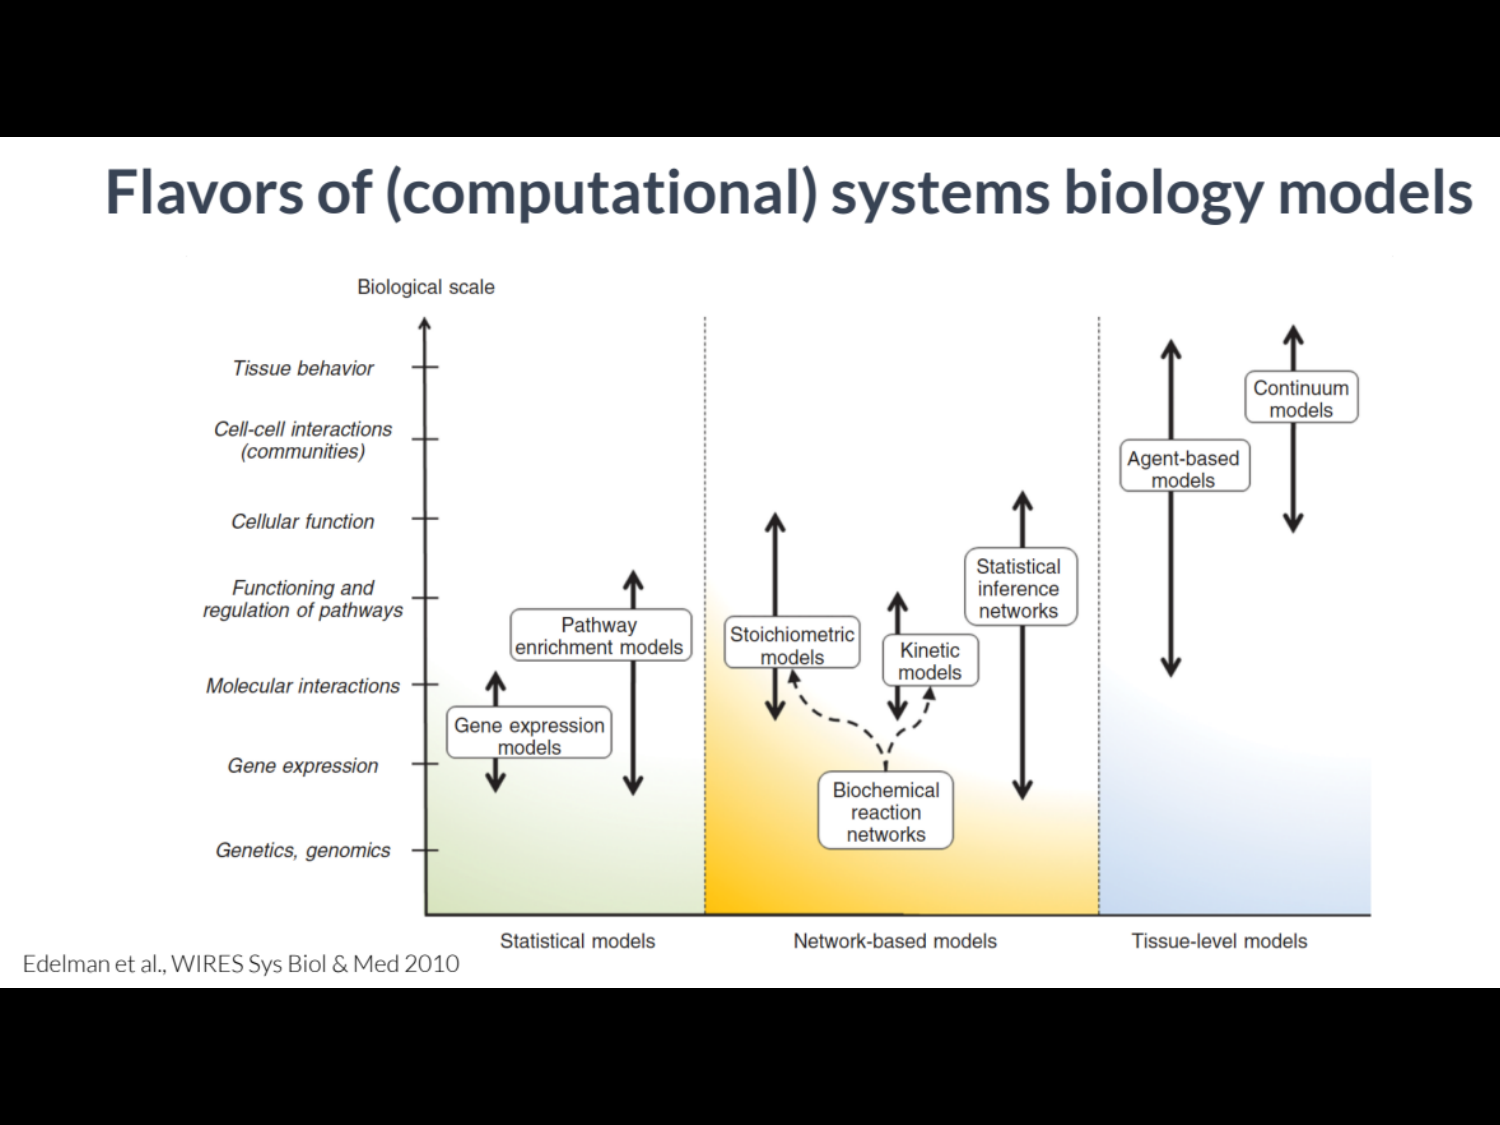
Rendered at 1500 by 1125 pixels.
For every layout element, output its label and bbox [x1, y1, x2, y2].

picture [0, 137, 1500, 988]
